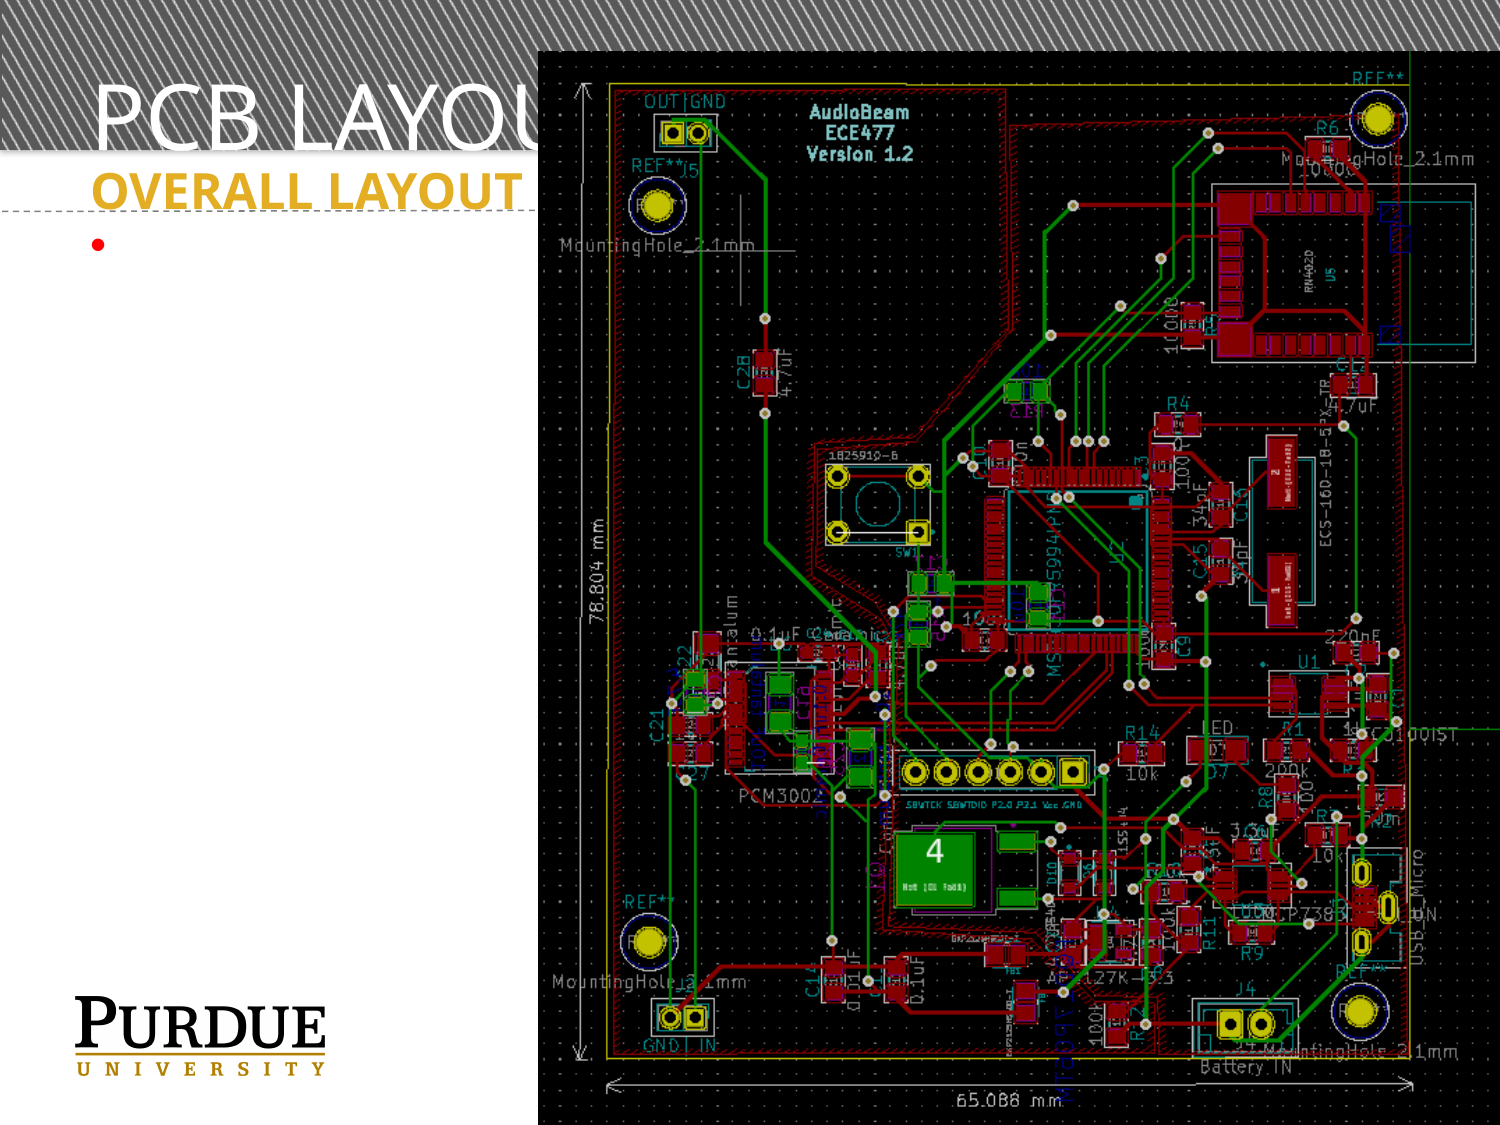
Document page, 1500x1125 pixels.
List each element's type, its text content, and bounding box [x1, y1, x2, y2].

picture [538, 51, 1500, 1125]
title PCB Layout [75, 51, 536, 151]
list [75, 225, 532, 1080]
list Overall layout [75, 151, 532, 225]
